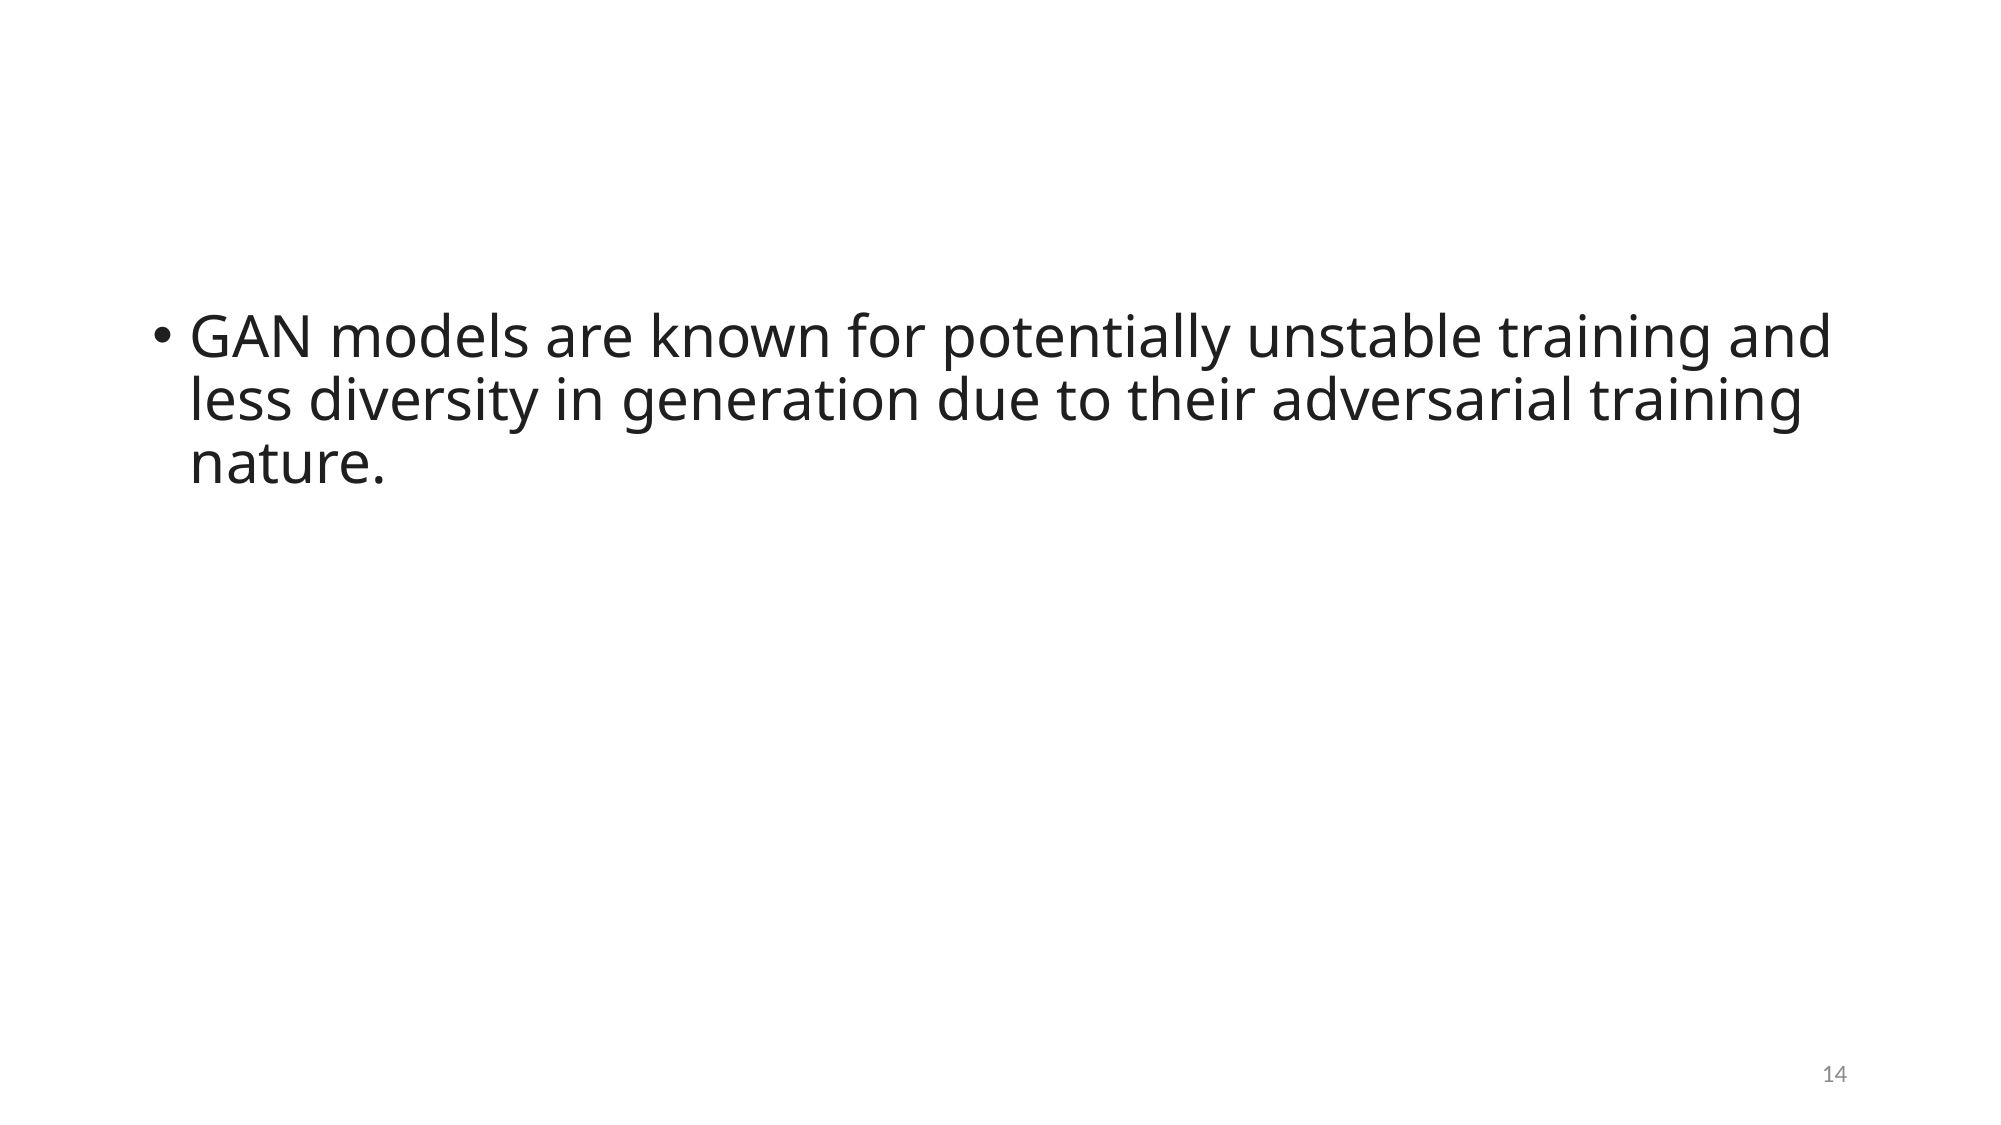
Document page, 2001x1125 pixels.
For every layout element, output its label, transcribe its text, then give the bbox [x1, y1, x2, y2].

list GAN models are known for potentially unstable training and less diversity in generation due to their adversarial training nature. [137, 299, 1863, 1014]
slide_number 14 [1412, 1042, 1863, 1103]
